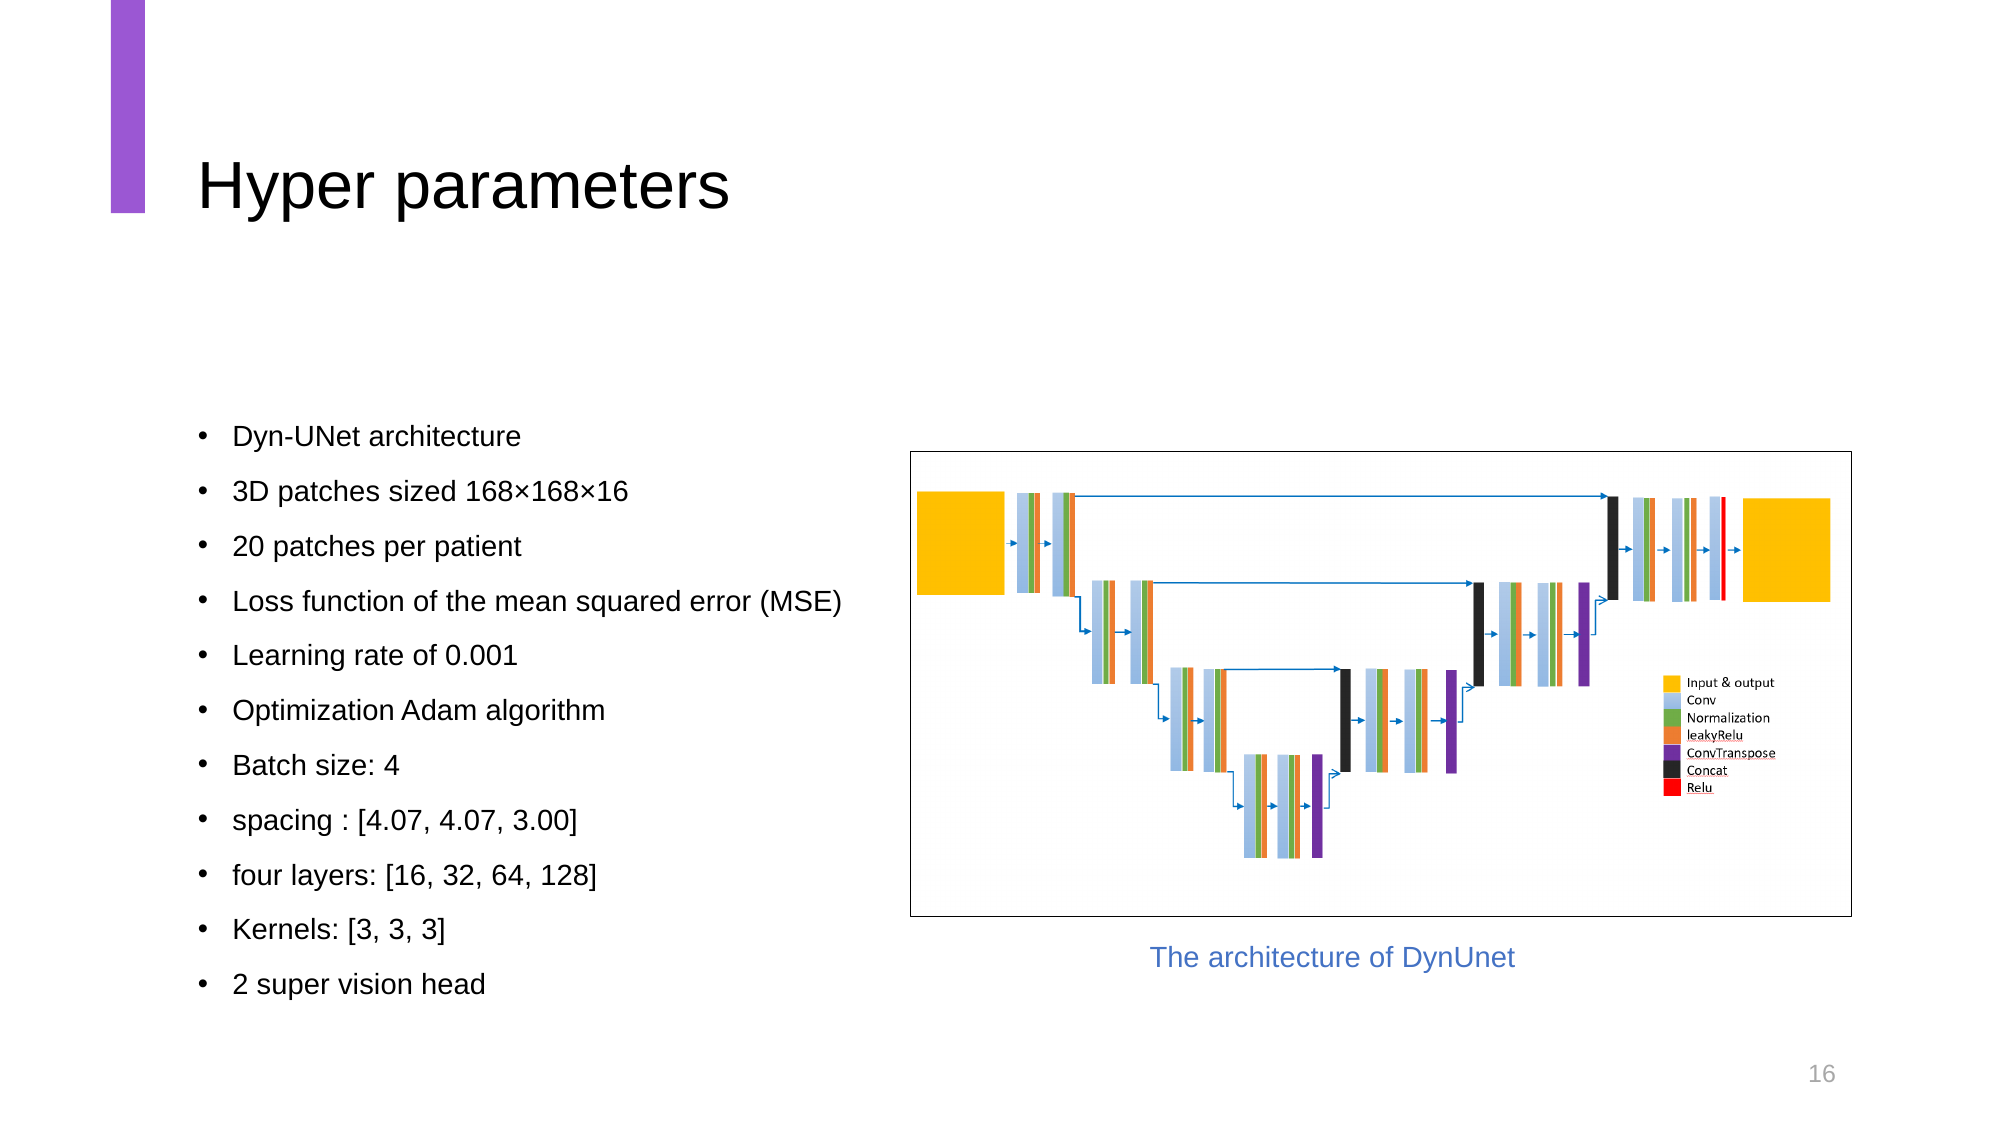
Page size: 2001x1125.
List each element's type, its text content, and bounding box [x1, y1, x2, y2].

slide_number 16 [1401, 1042, 1851, 1103]
picture [910, 451, 1851, 917]
list Dyn-UNet architecture 3D patches sized 168×168×16 20 patches per patient Loss function of the mean squared error (MSE) Learning rate of 0.001 Optimization Adam algorithm Batch size: 4 spacing : [4.07, 4.07, 3.00] four layers: [16, 32, 64, 128] Kernels: [3, 3, 3] 2 super vision head [183, 406, 1851, 1013]
title Hyper parameters [183, 90, 1851, 284]
text_box The architecture of DynUnet [1134, 931, 1699, 981]
